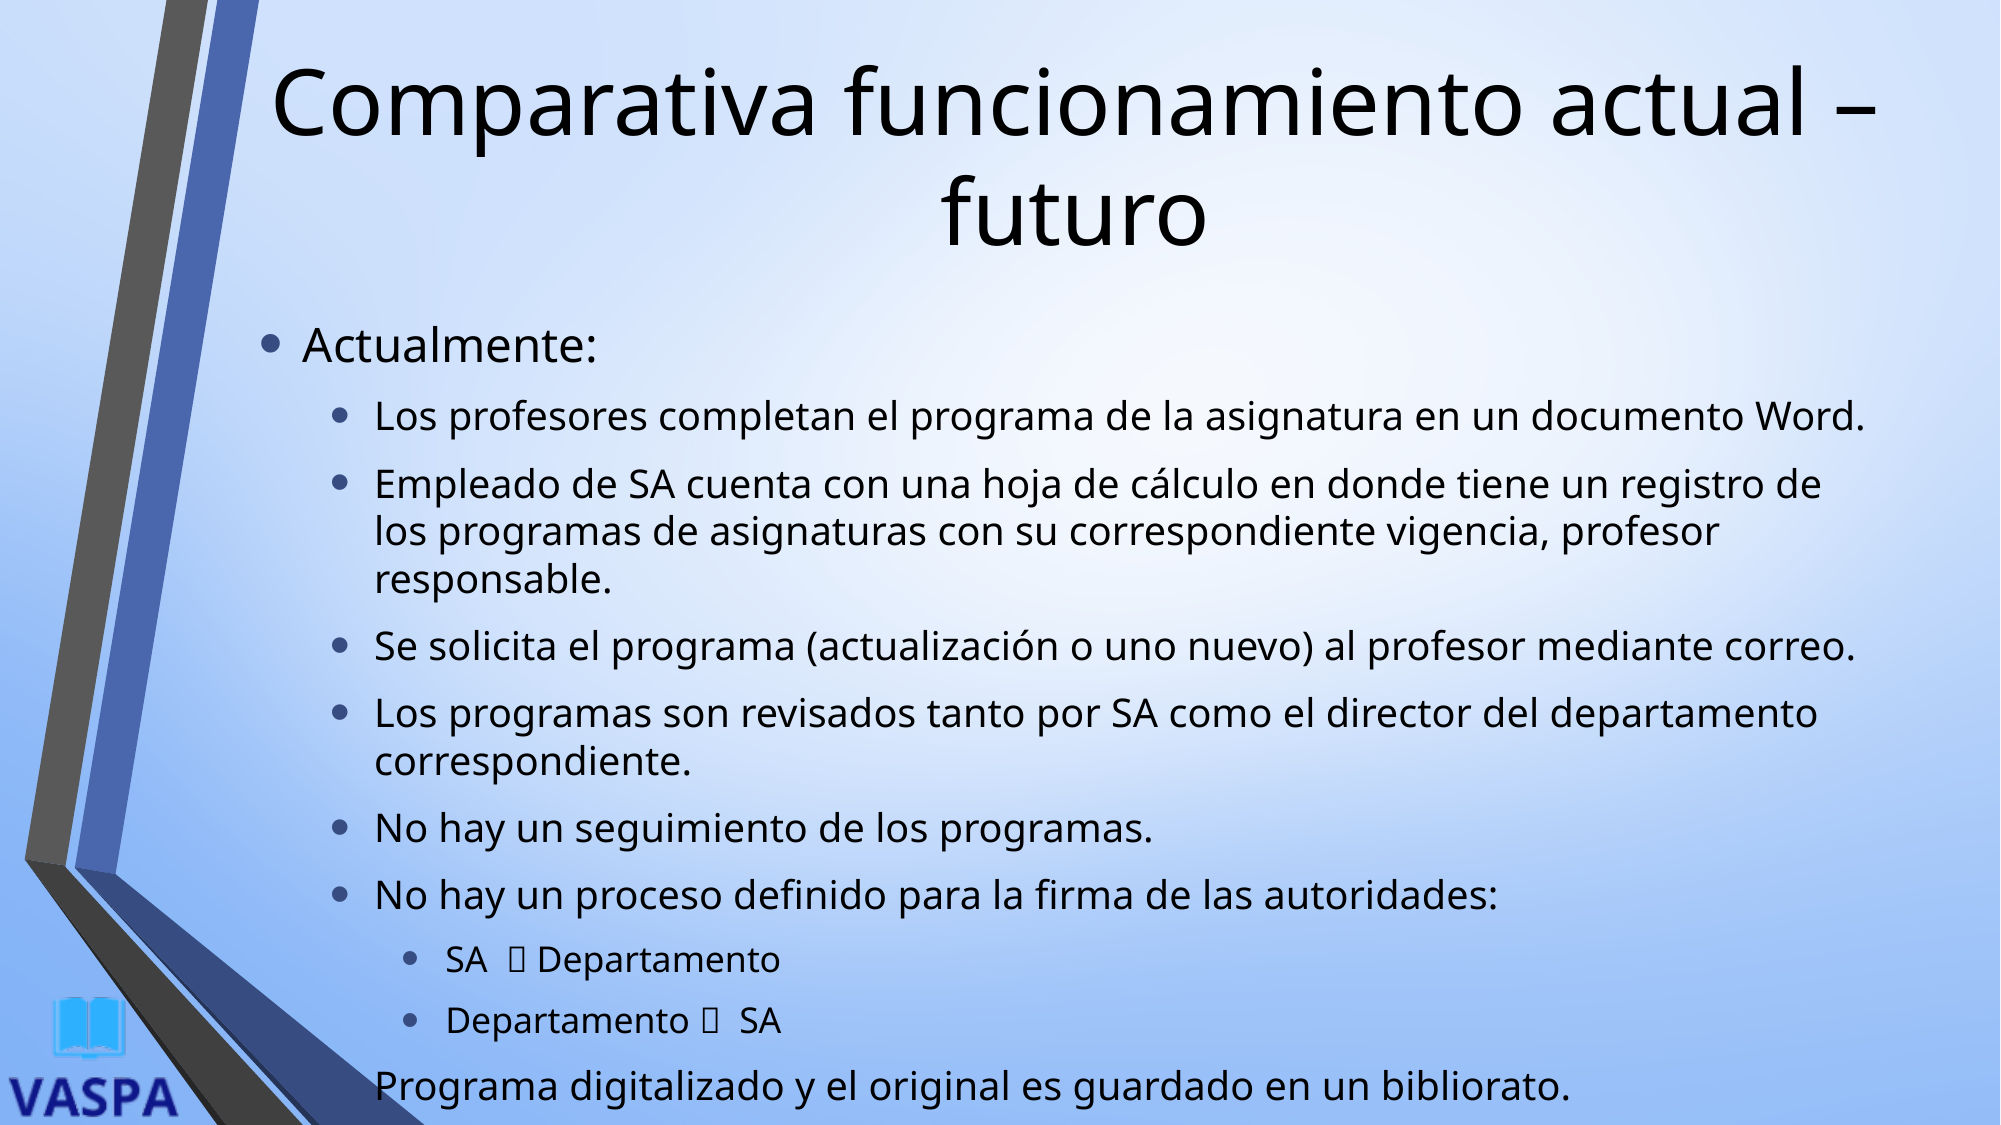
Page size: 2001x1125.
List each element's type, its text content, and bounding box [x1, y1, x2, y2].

list Actualmente: Los profesores completan el programa de la asignatura en un documento Word. Empleado de SA cuenta con una hoja de cálculo en donde tiene un registro de los programas de asignaturas con su correspondiente vigencia, profesor responsable. Se solicita el programa (actualización o uno nuevo) al profesor mediante correo. Los programas son revisados tanto por SA como el director del departamento correspondiente. No hay un seguimiento de los programas. No hay un proceso definido para la firma de las autoridades: SA  Departamento Departamento  SA Programa digitalizado y el original es guardado en un bibliorato. [243, 307, 1887, 1125]
picture [0, 962, 188, 1125]
title Comparativa funcionamiento actual – futuro [208, 10, 1944, 298]
